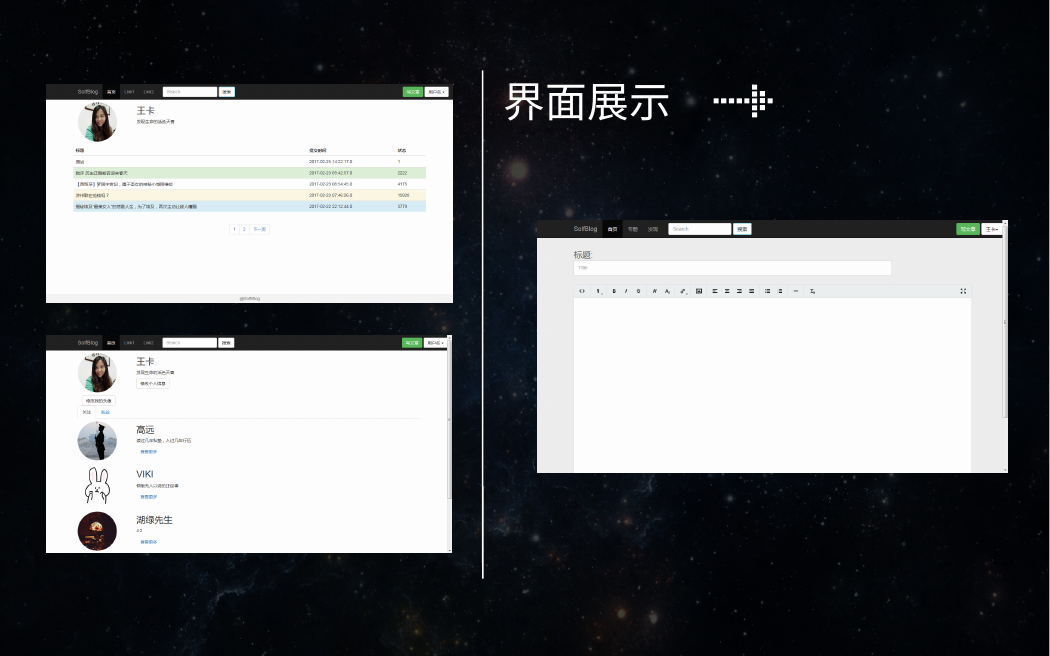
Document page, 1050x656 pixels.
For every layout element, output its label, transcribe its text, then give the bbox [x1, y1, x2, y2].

picture [0, 0, 1050, 656]
text_box 界面展示 [489, 68, 744, 133]
